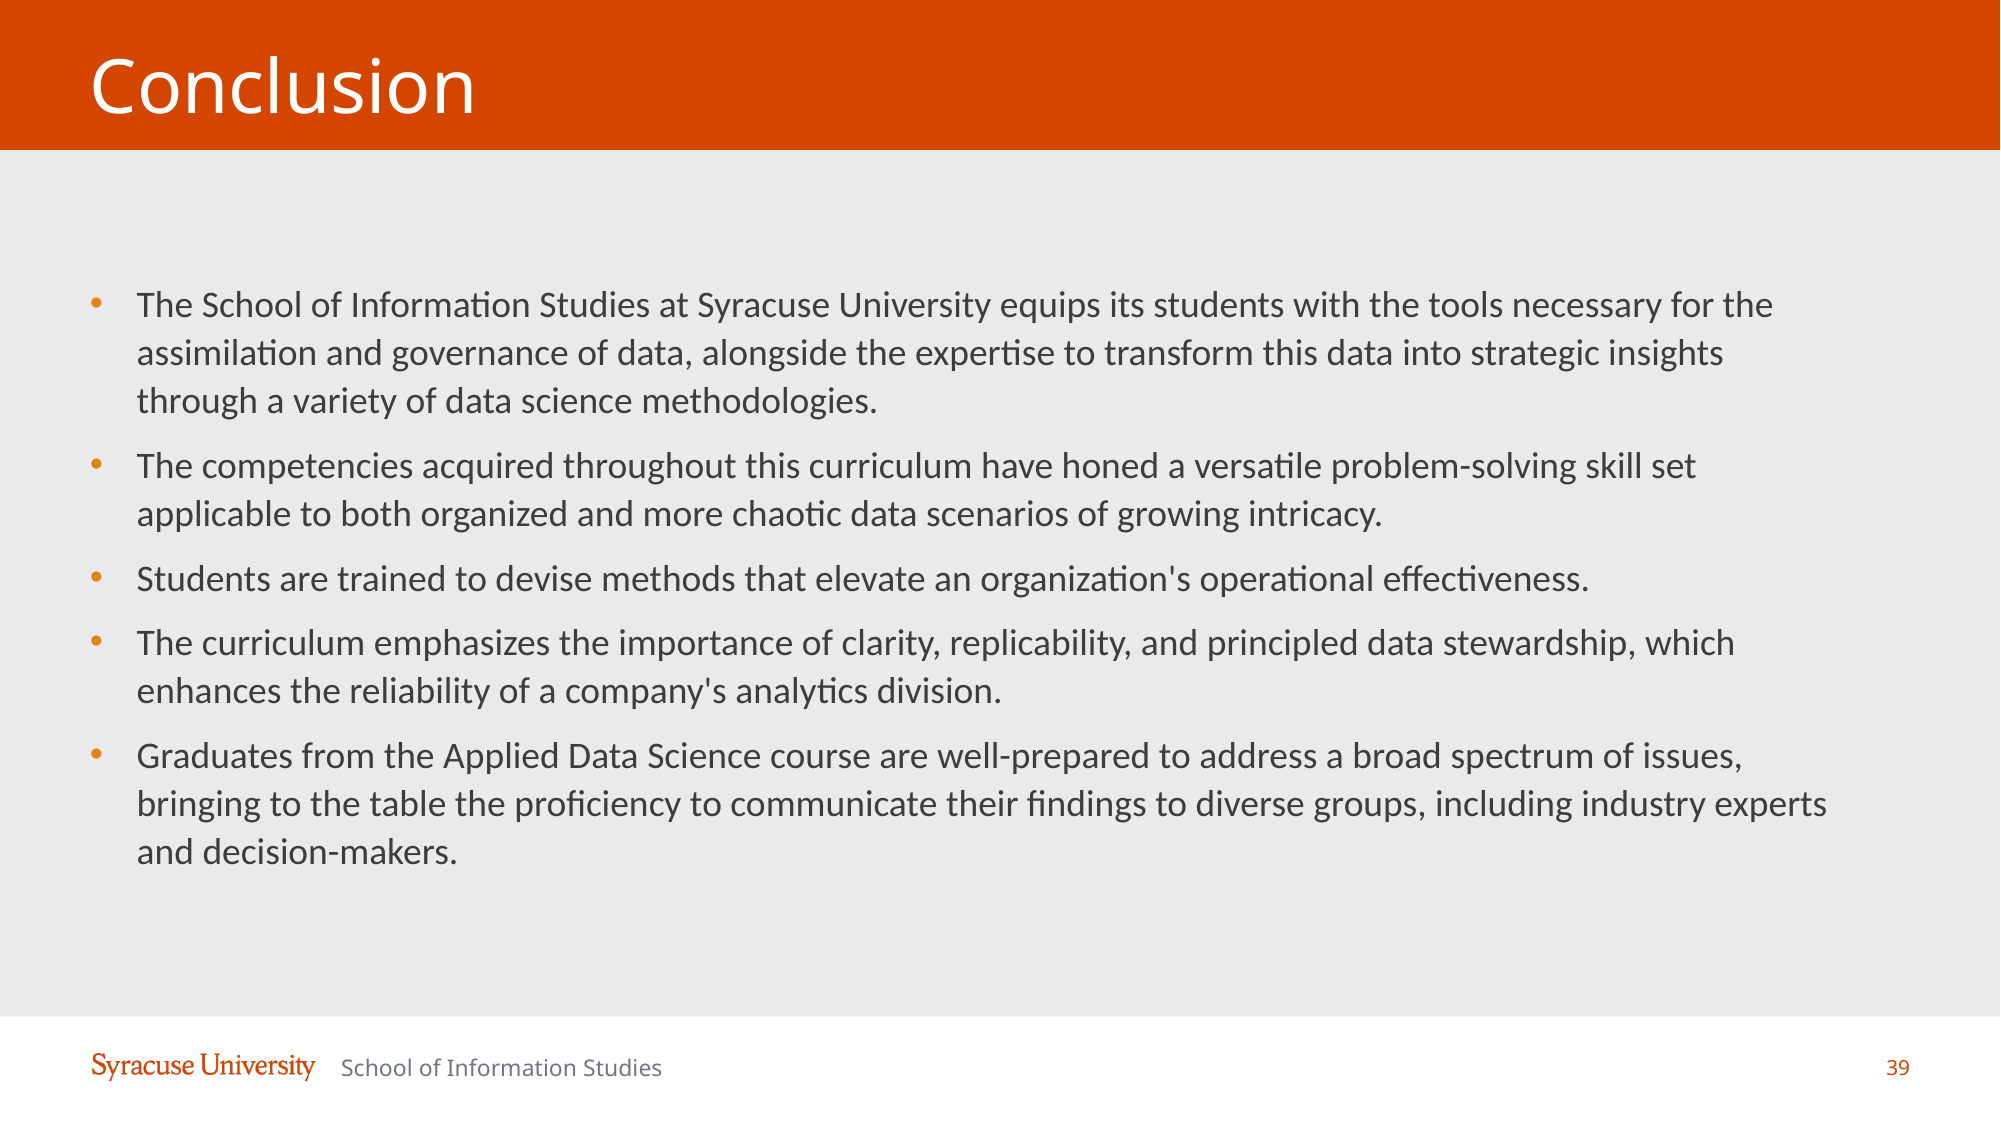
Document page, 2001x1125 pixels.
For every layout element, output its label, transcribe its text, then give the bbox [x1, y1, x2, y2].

slide_number 39 [1787, 1038, 1925, 1099]
list The School of Information Studies at Syracuse University equips its students with the tools necessary for the assimilation and governance of data, alongside the expertise to transform this data into strategic insights through a variety of data science methodologies. The competencies acquired throughout this curriculum have honed a versatile problem-solving skill set applicable to both organized and more chaotic data scenarios of growing intricacy. Students are trained to devise methods that elevate an organization's operational effectiveness. The curriculum emphasizes the importance of clarity, replicability, and principled data stewardship, which enhances the reliability of a company's analytics division. Graduates from the Applied Data Science course are well-prepared to address a broad spectrum of issues, bringing to the table the proficiency to communicate their findings to diverse groups, including industry experts and decision-makers. [75, 269, 1850, 890]
title Conclusion [75, 41, 2000, 146]
list School of Information Studies [326, 1039, 1788, 1099]
picture [91, 1052, 316, 1082]
